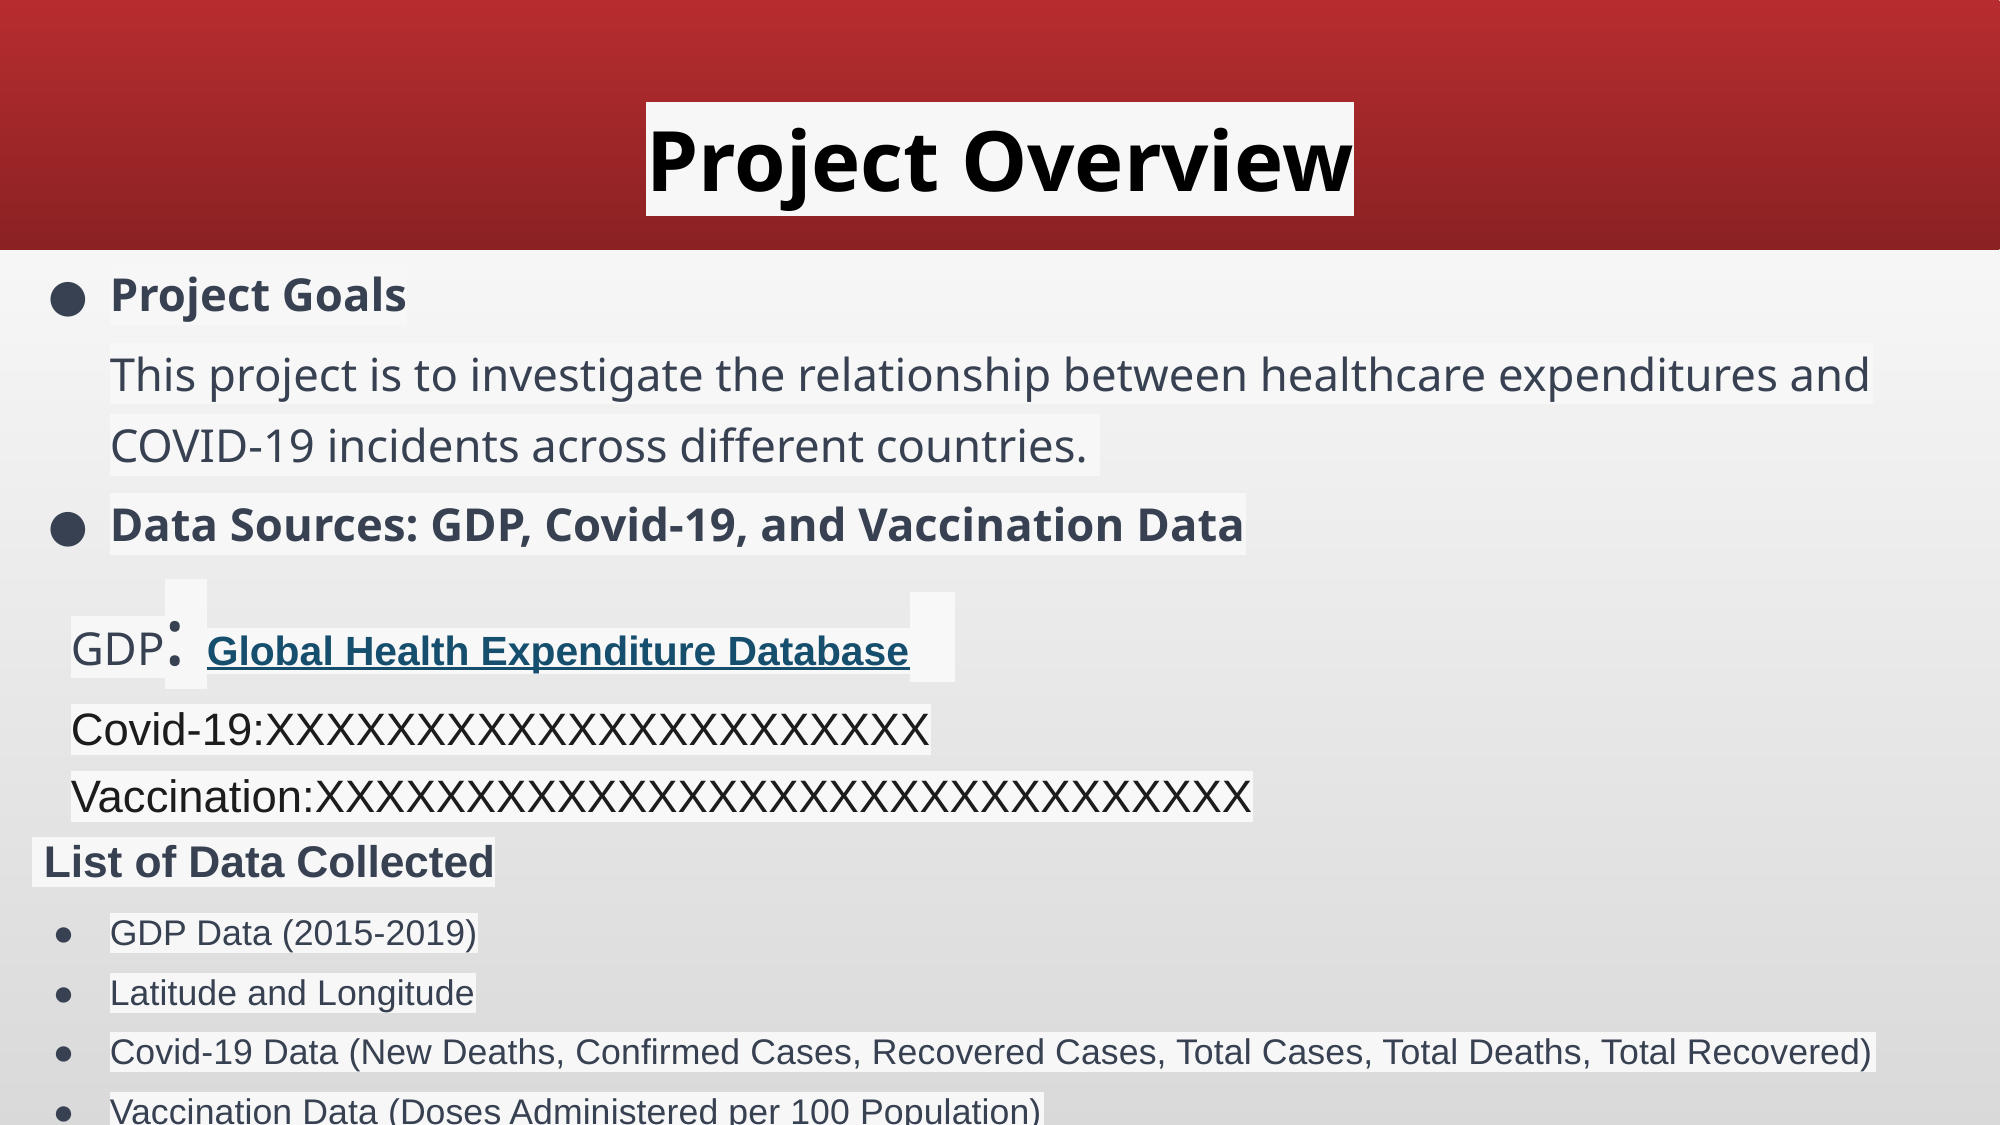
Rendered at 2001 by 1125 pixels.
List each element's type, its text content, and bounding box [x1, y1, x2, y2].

list Project Goals This project is to investigate the relationship between healthcare expenditures and COVID-19 incidents across different countries. Data Sources: GDP, Covid-19, and Vaccination Data GDP: Global Health Expenditure Database Covid-19:XXXXXXXXXXXXXXXXXXXXXX Vaccination:XXXXXXXXXXXXXXXXXXXXXXXXXXXXXXX List of Data Collected GDP Data (2015-2019) Latitude and Longitude Covid-19 Data (New Deaths, Confirmed Cases, Recovered Cases, Total Cases, Total Deaths, Total Recovered) Vaccination Data (Doses Administered per 100 Population) [16, 246, 2000, 1125]
title Project Overview [174, 16, 1825, 234]
